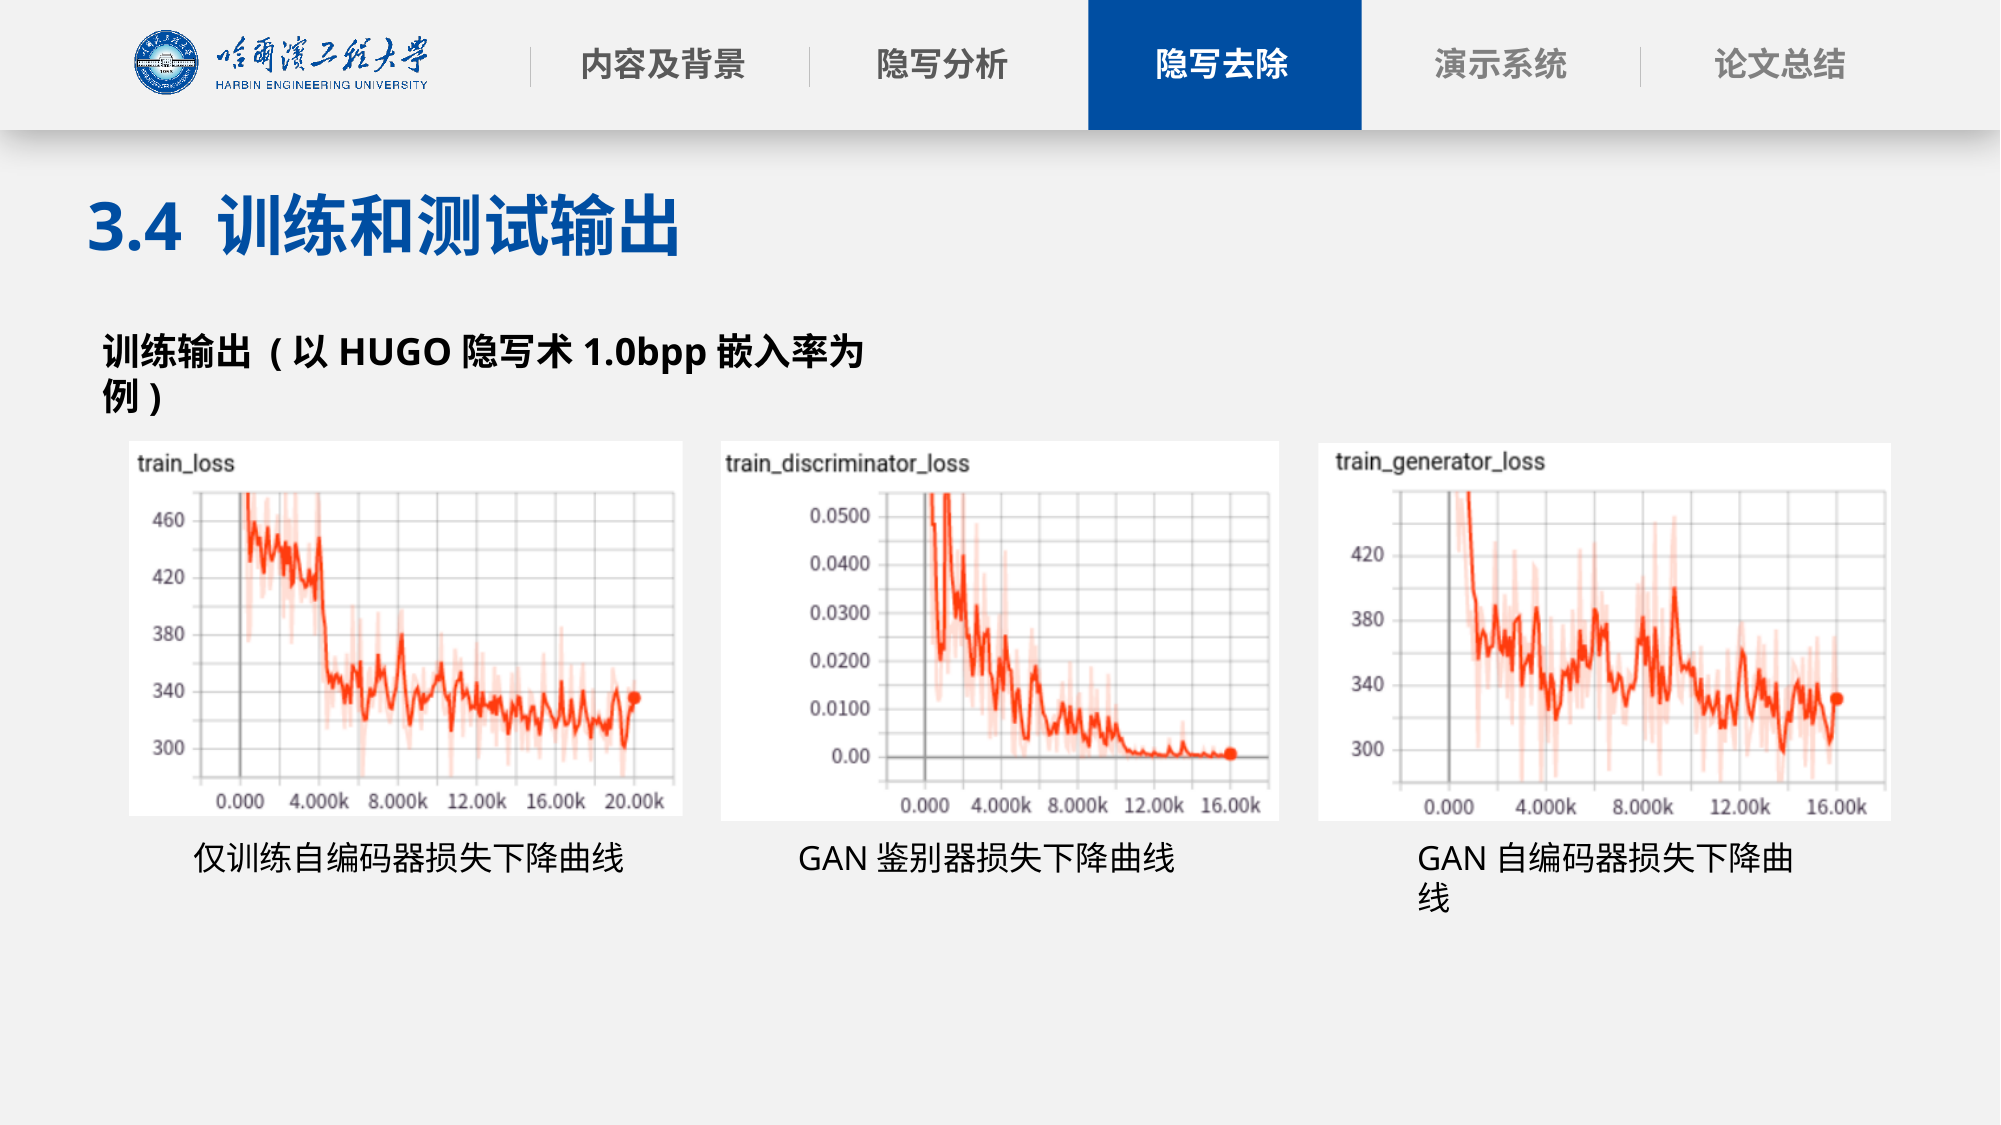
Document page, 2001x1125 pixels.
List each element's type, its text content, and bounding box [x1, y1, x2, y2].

text_box GAN自编码器损失下降曲线 [1402, 829, 1836, 925]
text_box 隐写分析 [832, 35, 1054, 91]
text_box 内容及背景 [553, 35, 775, 91]
text_box GAN鉴别器损失下降曲线 [783, 829, 1217, 885]
picture [1318, 443, 1891, 822]
text_box 仅训练自编码器损失下降曲线 [178, 829, 659, 885]
text_box 隐写去除 [1111, 35, 1333, 91]
picture [119, 19, 442, 106]
picture [129, 441, 683, 816]
text_box [1363, 0, 2000, 131]
text_box 3.4 训练和测试输出 [87, 175, 750, 272]
text_box 论文总结 [1670, 35, 1891, 91]
picture [720, 441, 1280, 822]
text_box 训练输出 (以HUGO隐写术1.0bpp嵌入率为例) [87, 320, 926, 425]
text_box [1087, 0, 1363, 131]
text_box [0, 0, 1087, 131]
text_box 演示系统 [1391, 35, 1612, 91]
